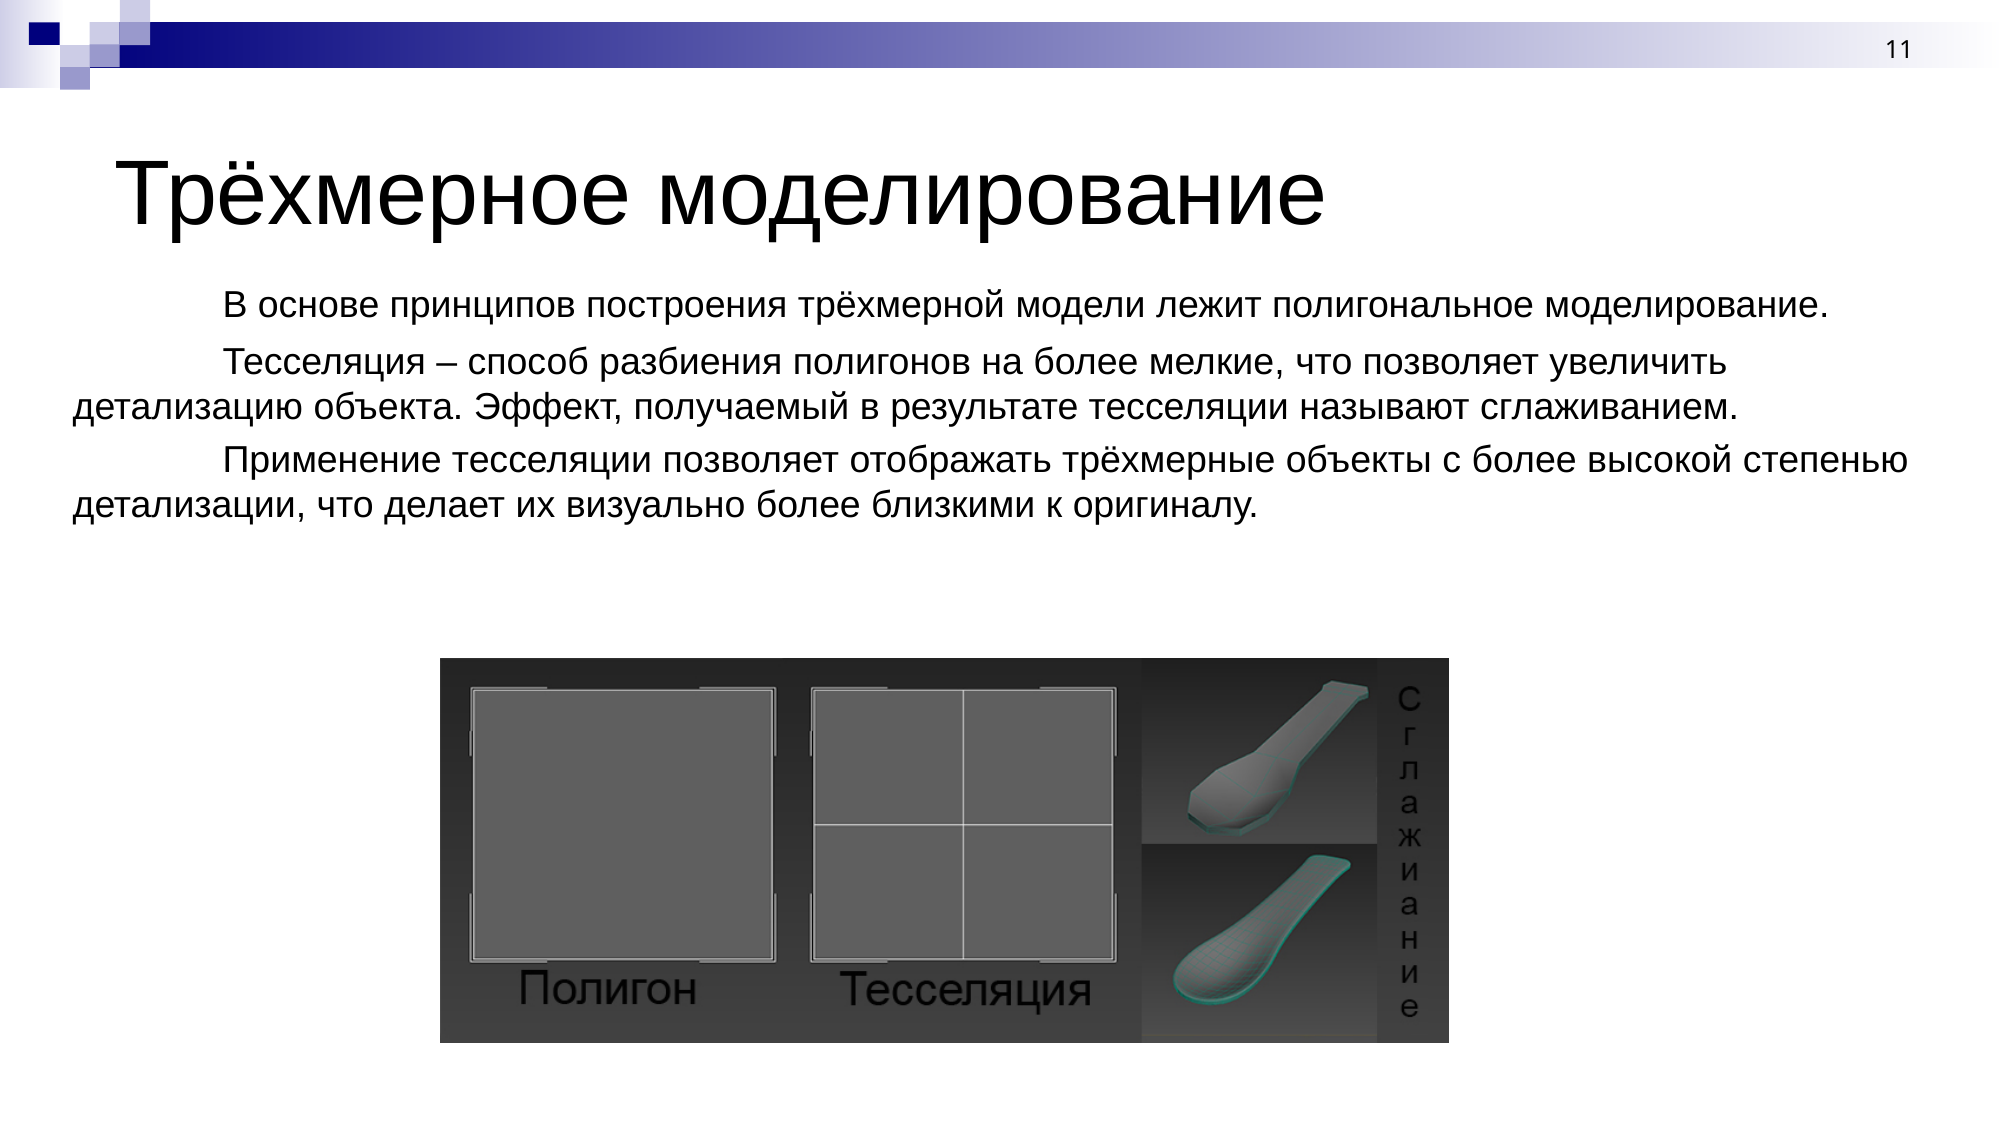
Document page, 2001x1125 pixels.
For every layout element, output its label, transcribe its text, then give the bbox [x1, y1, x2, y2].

slide_number 11 [1461, 0, 1929, 76]
title Трёхмерное моделирование [99, 74, 1901, 251]
list В основе принципов построения трёхмерной модели лежит полигональное моделирование. Тесселяция – способ разбиения полигонов на более мелкие, что позволяет увеличить детализацию объекта. Эффект, получаемый в результате тесселяции называют сглаживанием. Применение тесселяции позволяет отображать трёхмерные объекты с более высокой степенью детализации, что делает их визуально более близкими к оригиналу. [57, 251, 1958, 699]
picture [440, 658, 1449, 1044]
